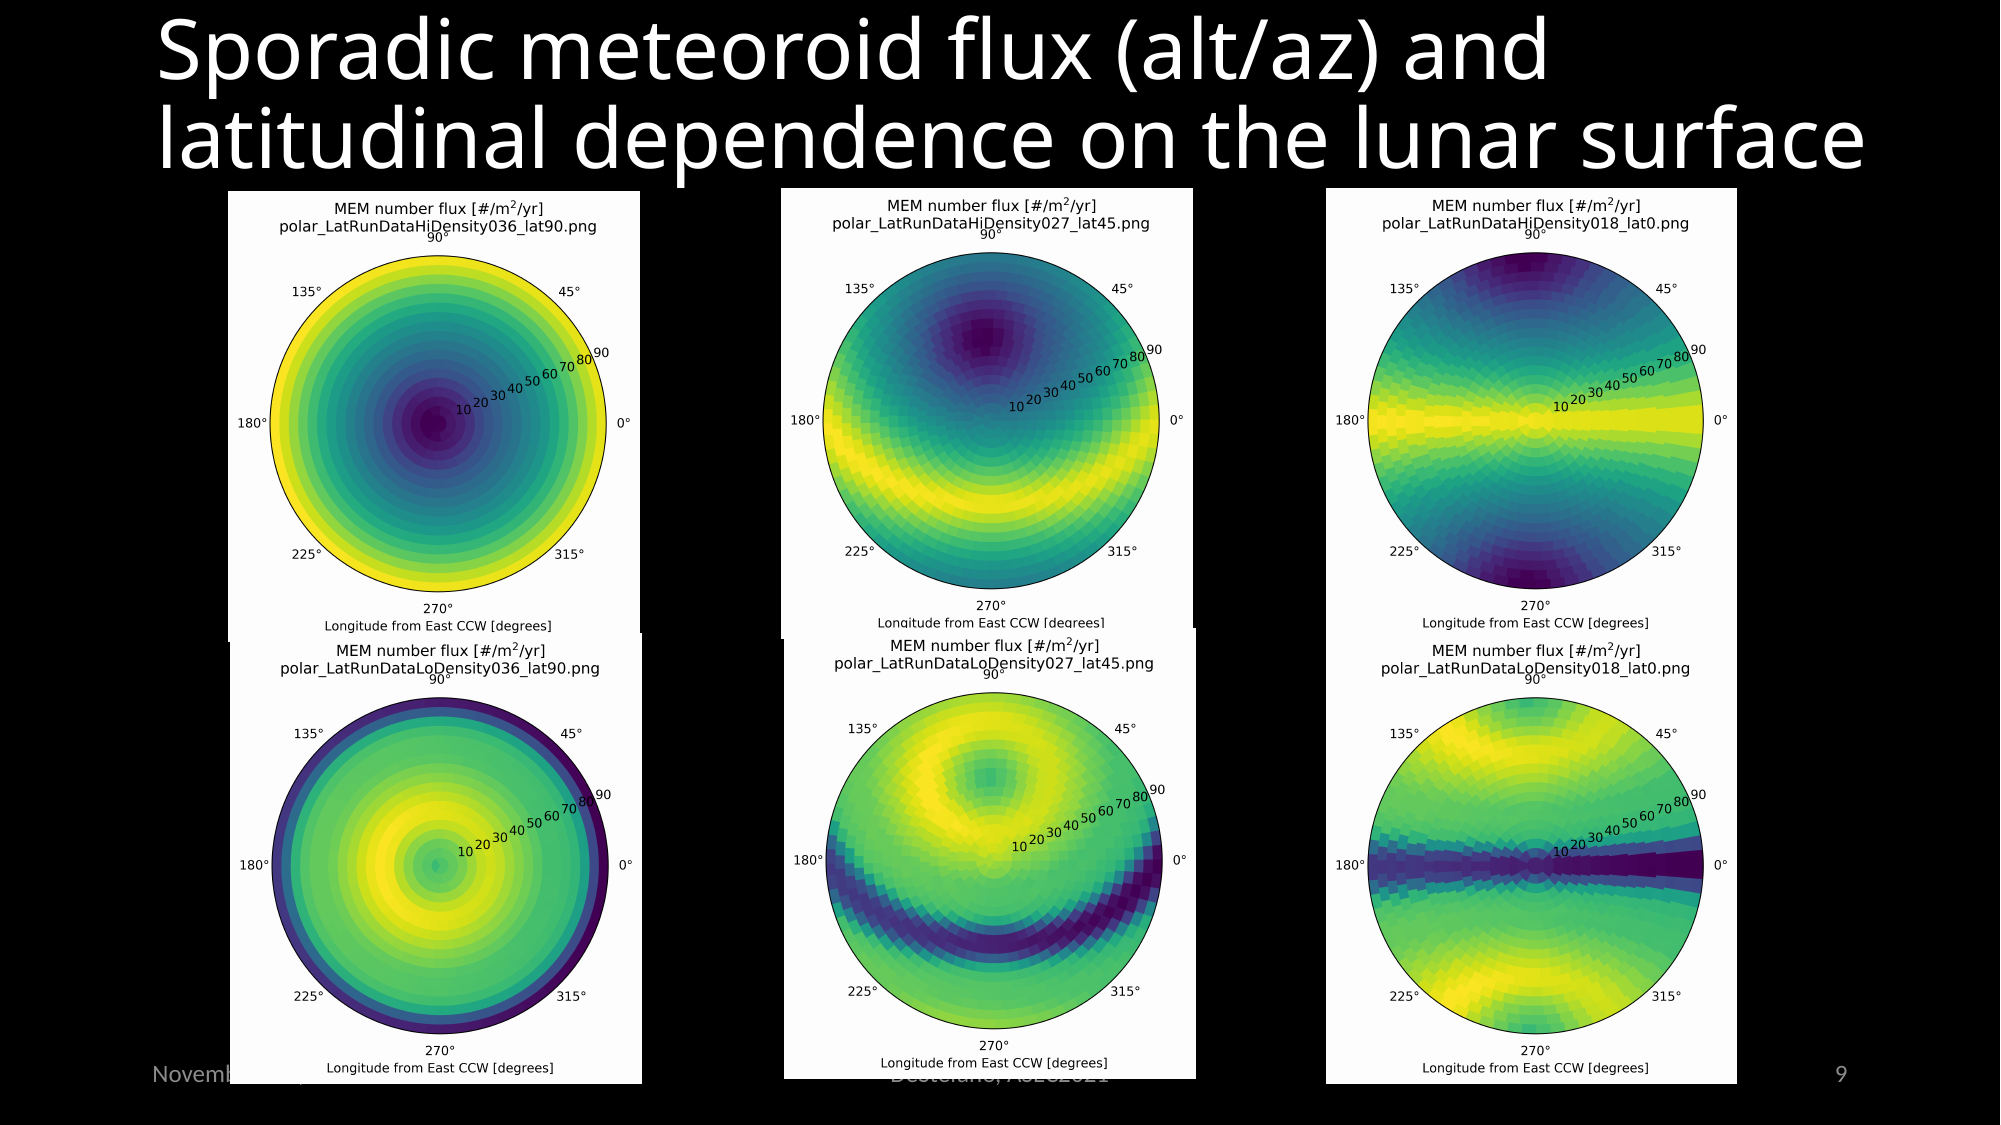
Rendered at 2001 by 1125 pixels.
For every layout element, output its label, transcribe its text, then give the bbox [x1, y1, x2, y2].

picture [781, 188, 1196, 1079]
text_box Sporadic meteoroid flux (alt/az) and latitudinal dependence on the lunar surface [141, 0, 1980, 262]
picture [228, 191, 642, 1084]
picture [1326, 188, 1738, 1084]
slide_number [137, 1042, 588, 1103]
footer DeStefano, ASEC2021 [662, 1042, 1338, 1103]
slide_number 9 [1412, 1042, 1863, 1103]
